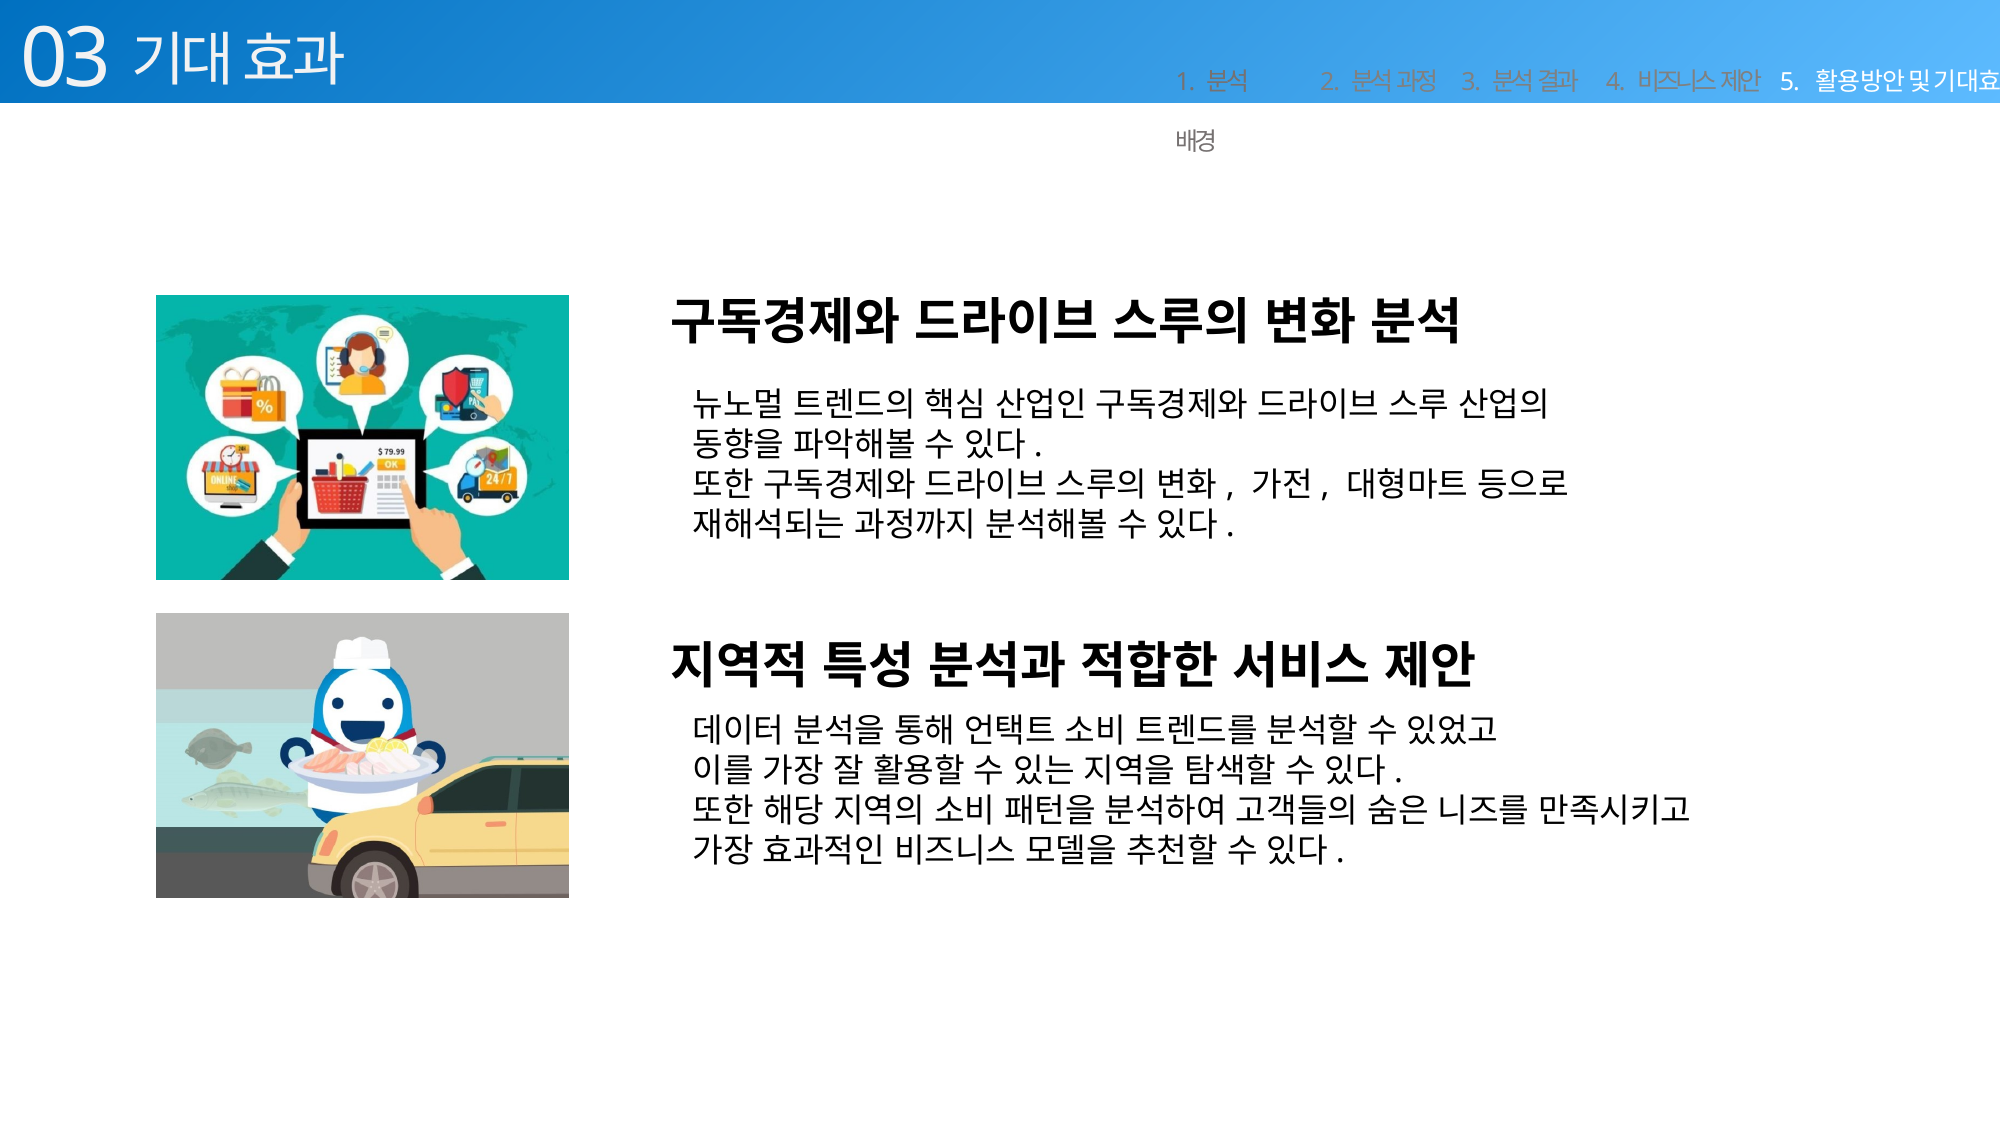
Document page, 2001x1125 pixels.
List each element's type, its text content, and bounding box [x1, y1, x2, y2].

text_box [0, 0, 2000, 103]
text_box 2 . 분석 과정 [1305, 28, 1446, 248]
text_box 1 . 분석 배경 [1160, 28, 1298, 282]
text_box 5 . 활 용 방 안 및 기 대 효 과 [1765, 28, 2000, 307]
text_box 4 . 비즈니스 제안 [1591, 28, 1765, 248]
picture [156, 613, 569, 898]
picture [156, 295, 569, 580]
text_box 기대 효과 [138, 21, 570, 92]
text_box 03 [12, 3, 138, 104]
text_box 뉴노멀 트렌드의 핵심 산업인 구독경제와 드라이브 스루 산업의 동향을 파악해볼 수 있다. 또한 구독경제와 드라이브 스루의 변화, 가전, 대형마트 등으로 재해석되는 과정까지 분석해볼 수 있다. [678, 376, 1826, 551]
text_box 지역적 특성 분석과 적합한 서비스 제안 [655, 625, 2000, 701]
text_box 3 . 분석 결과 [1446, 28, 1591, 248]
text_box 데이터 분석을 통해 언택트 소비 트렌드를 분석할 수 있었고 이를 가장 잘 활용할 수 있는 지역을 탐색할 수 있다. 또한 해당 지역의 소비 패턴을 분석하여 고객들의 숨은 니즈를 만족시키고 가장 효과적인 비즈니스 모델을 추천할 수 있다. [678, 701, 1826, 917]
text_box 구독경제와 드라이브 스루의 변화 분석 [655, 282, 1914, 357]
